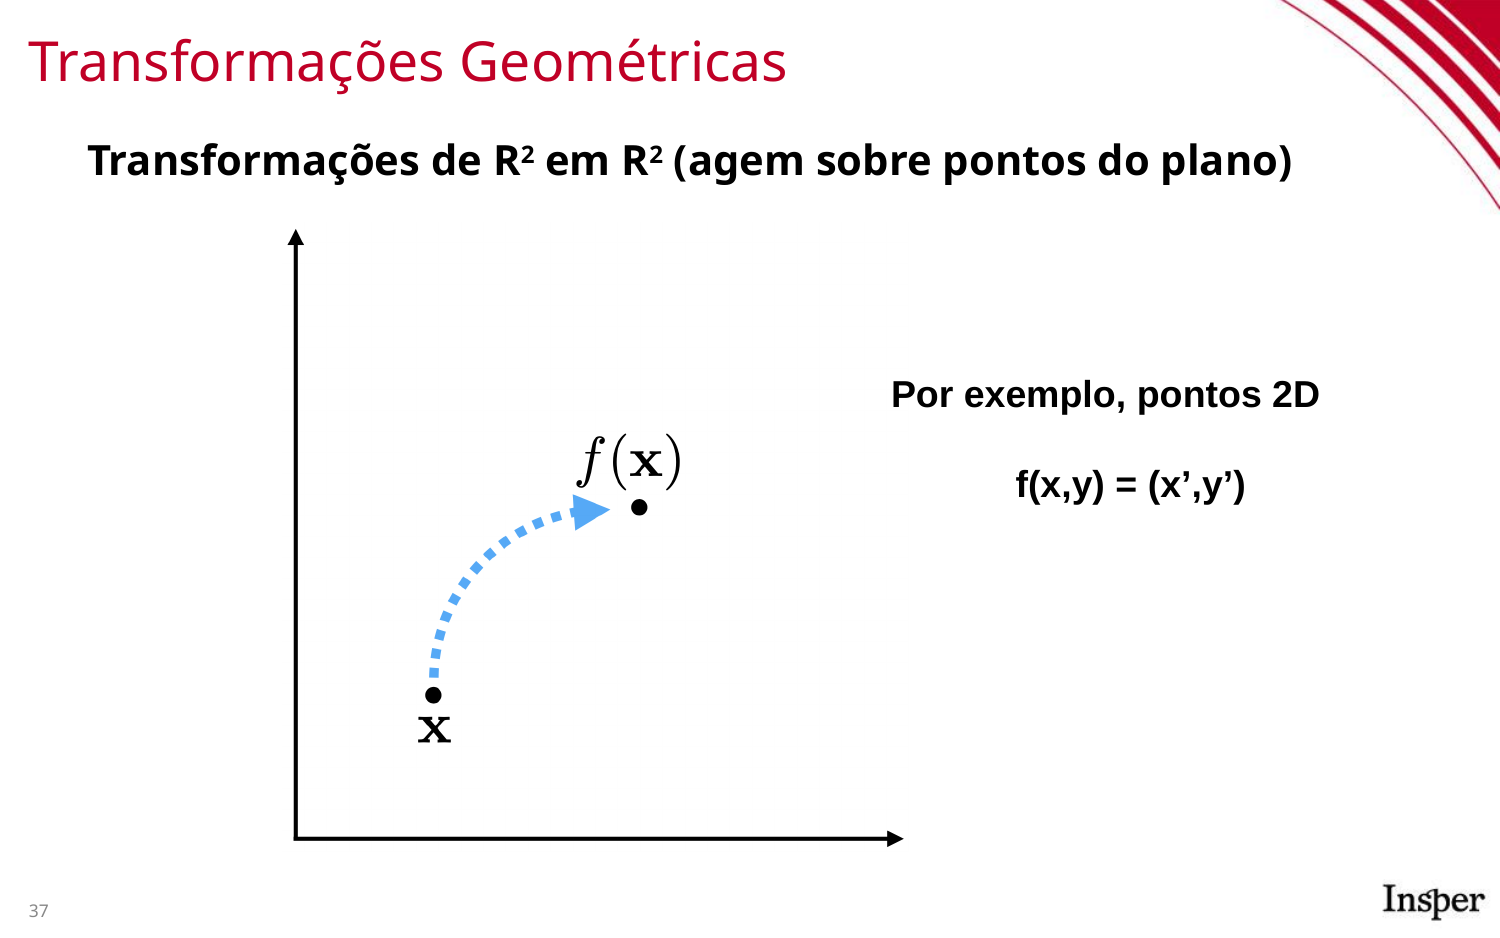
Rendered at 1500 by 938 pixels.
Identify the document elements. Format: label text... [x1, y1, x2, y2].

text_box Por exemplo, pontos 2D f(x,y) = (x’,y’) [913, 362, 1397, 560]
list Transformações de R2 em R2 (agem sobre pontos do plano) [72, 126, 1421, 216]
picture [249, 0, 1500, 938]
slide_number 37 [0, 887, 78, 938]
title Transformações Geométricas [13, 18, 1397, 104]
